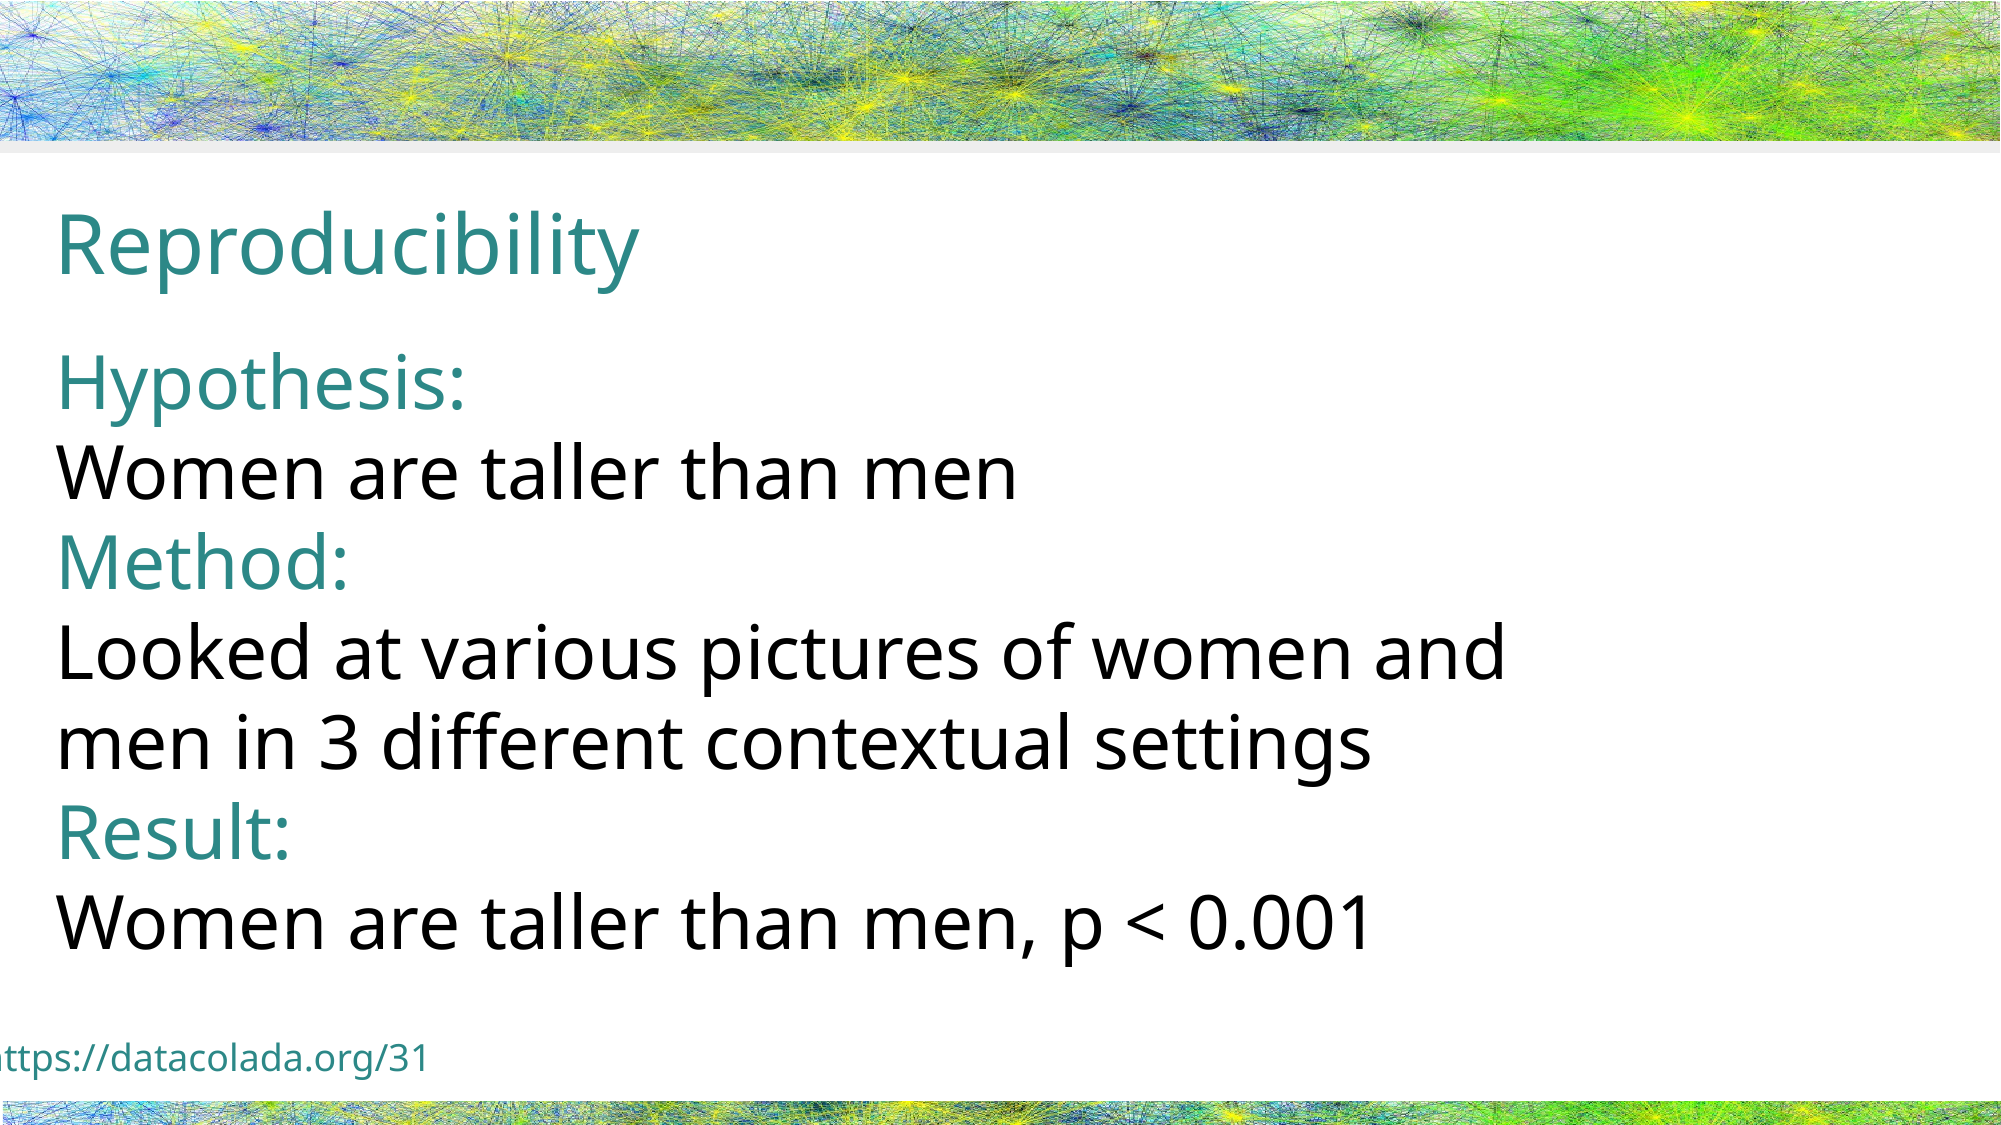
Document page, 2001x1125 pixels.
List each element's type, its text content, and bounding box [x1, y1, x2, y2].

text_box https://datacolada.org/31 [0, 1026, 447, 1087]
text_box Hypothesis: Women are taller than men Method: Looked at various pictures of women and men in 3 different contextual settings Result: Women are taller than men, p < 0.001 [40, 326, 1656, 972]
picture [0, 0, 2000, 146]
picture [2, 1100, 2001, 1125]
text_box Reproducibility [40, 183, 1885, 299]
